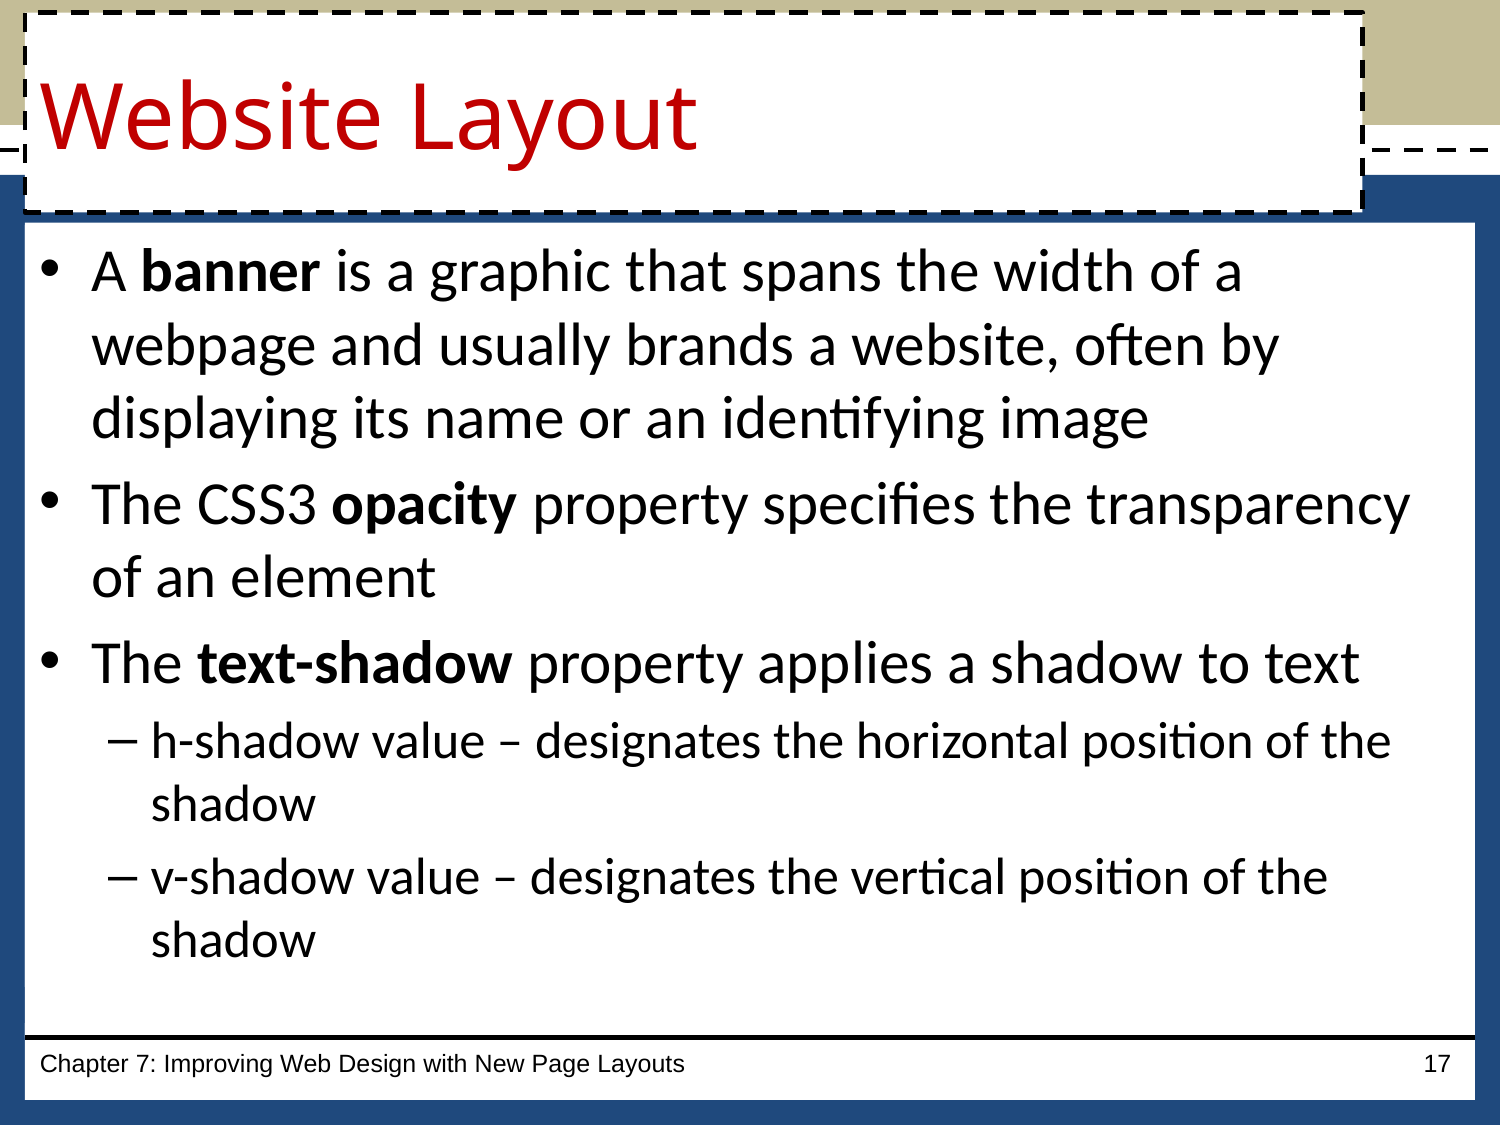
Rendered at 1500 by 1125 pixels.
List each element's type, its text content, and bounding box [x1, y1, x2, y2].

slide_number 17 [1400, 1040, 1475, 1100]
title Website Layout [23, 10, 1365, 215]
footer Chapter 7: Improving Web Design with New Page Layouts [24, 1040, 1400, 1100]
list A banner is a graphic that spans the width of a webpage and usually brands a website, often by displaying its name or an identifying image The CSS3 opacity property specifies the transparency of an element The text-shadow property applies a shadow to text h-shadow value – designates the horizontal position of the shadow v-shadow value – designates the vertical position of the shadow [24, 222, 1475, 987]
